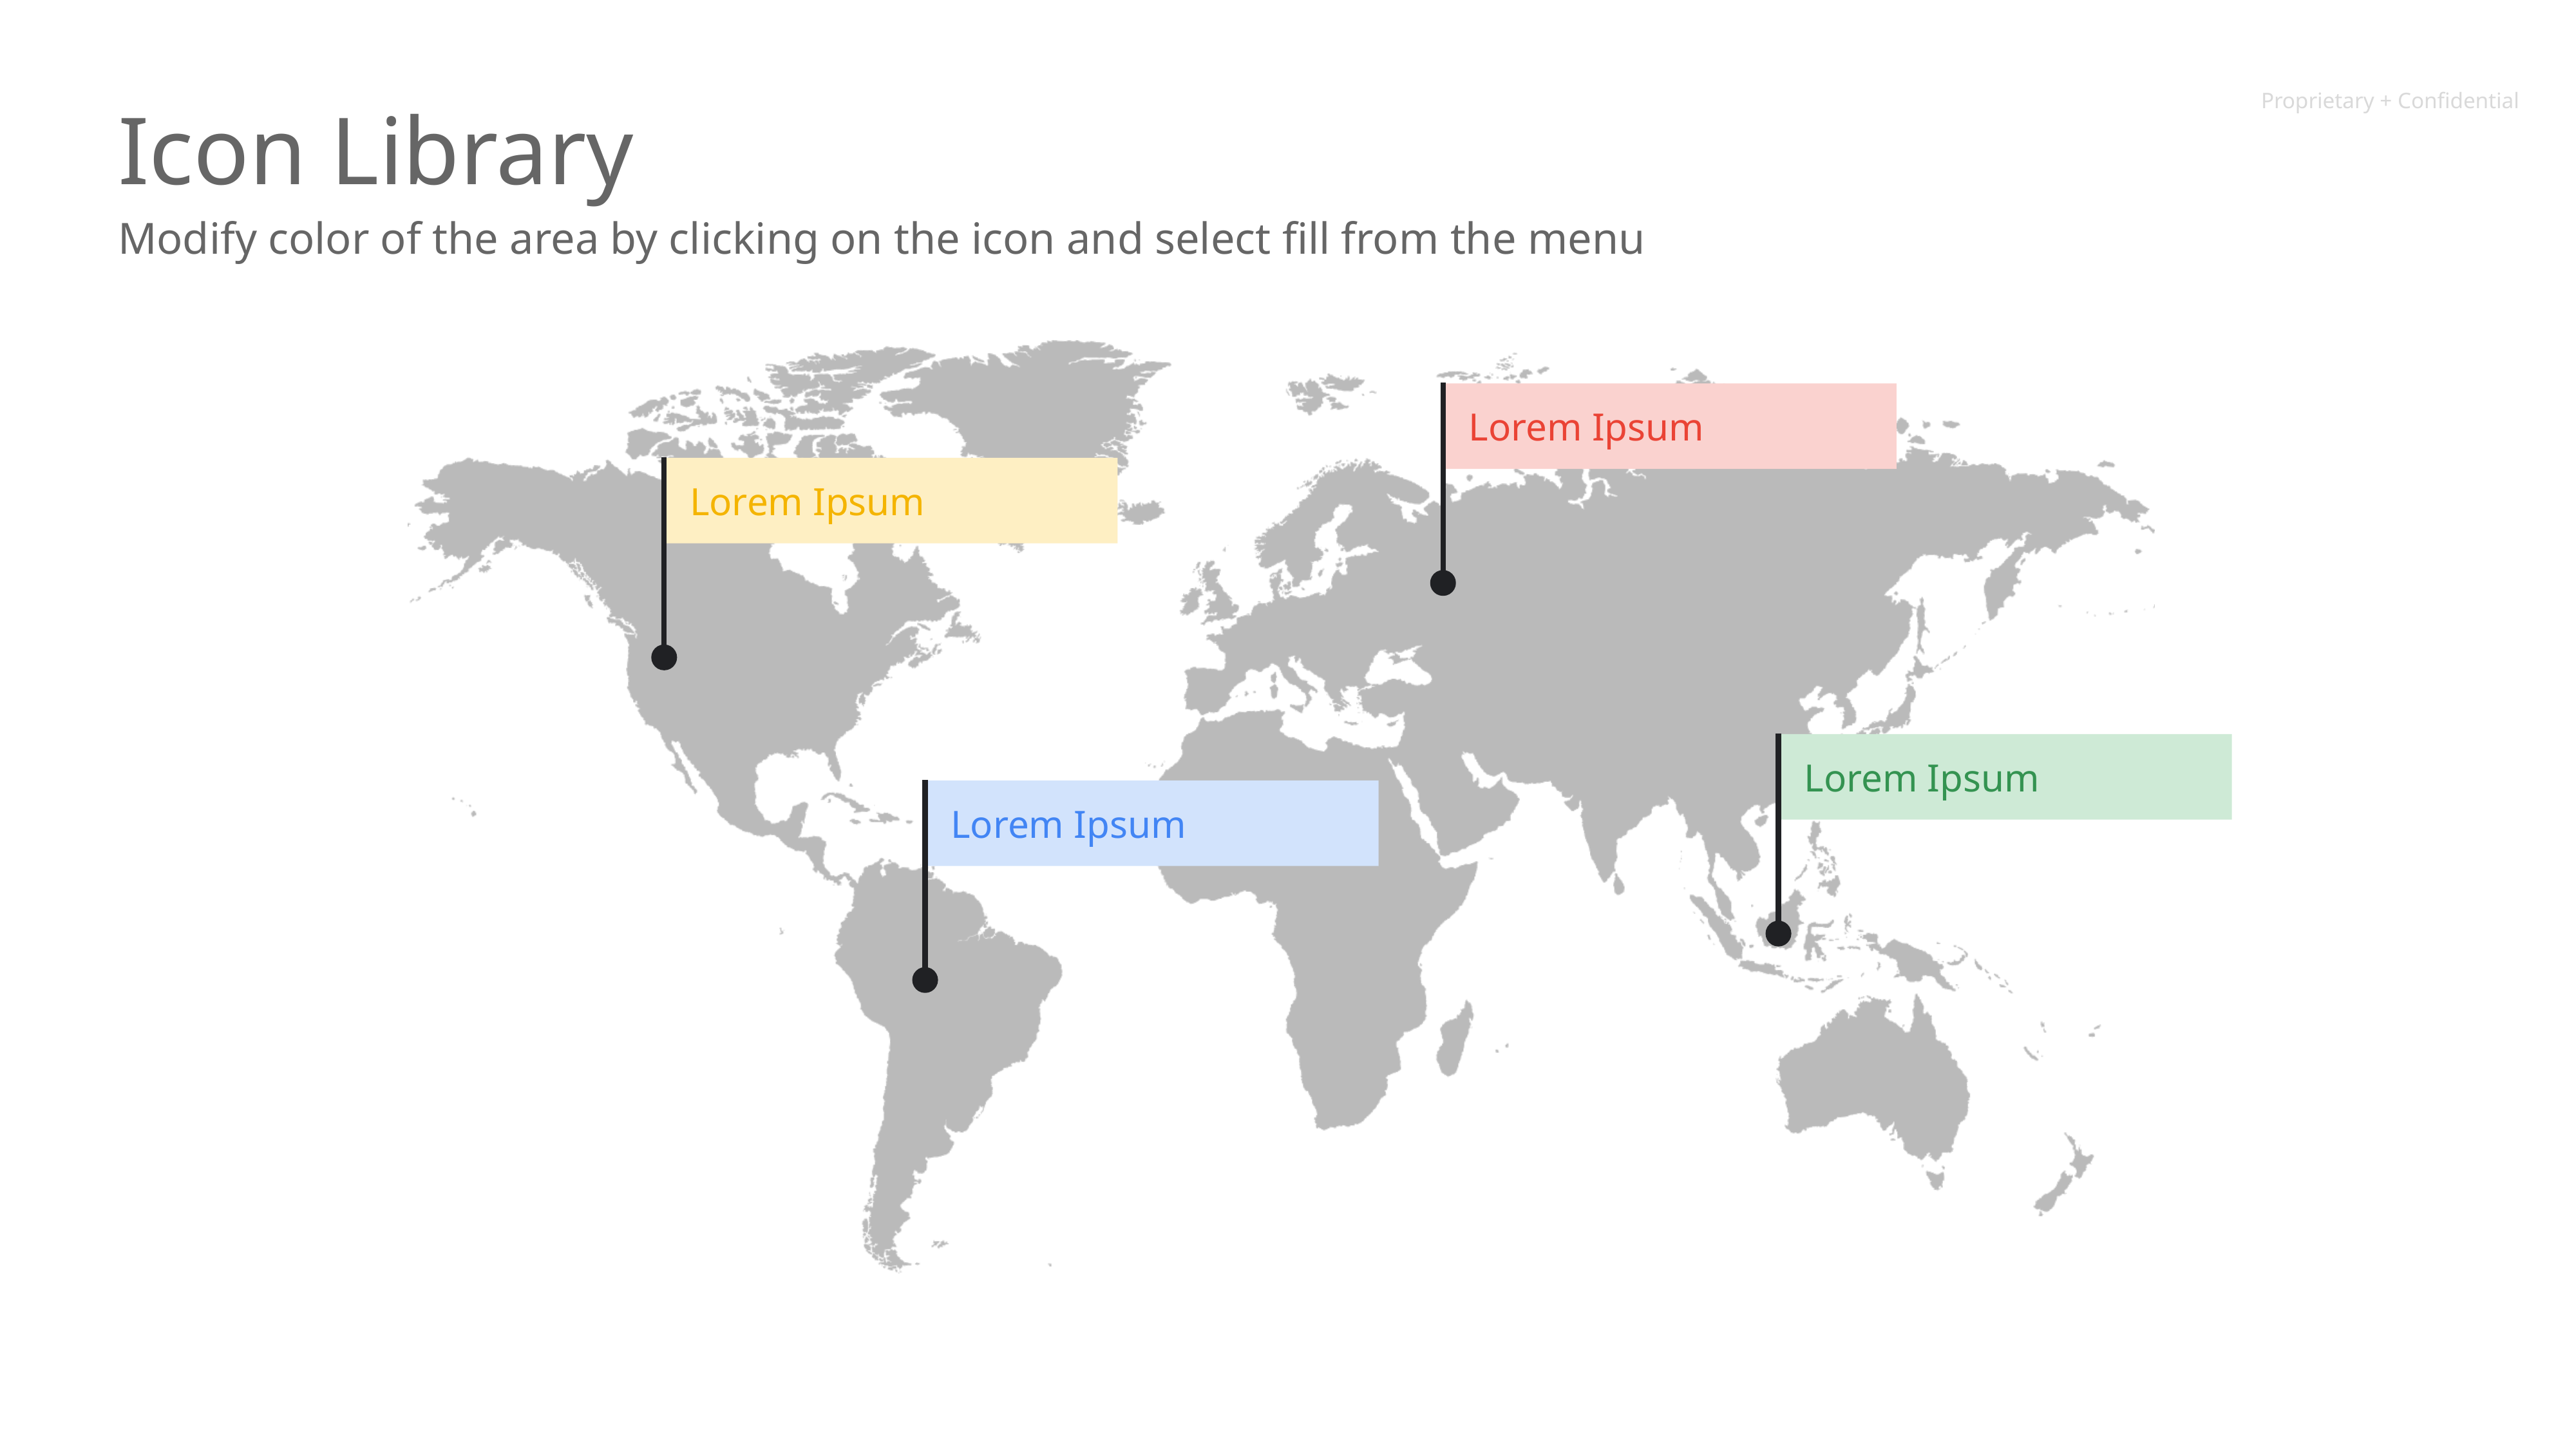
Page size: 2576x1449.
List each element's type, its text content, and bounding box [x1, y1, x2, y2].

picture [408, 291, 2155, 1379]
title Icon Library Modify color of the area by clicking on the icon and select fill from the menu [92, 50, 1956, 263]
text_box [654, 449, 1118, 668]
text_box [1768, 725, 2232, 944]
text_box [914, 772, 1379, 990]
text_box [1432, 374, 1897, 594]
